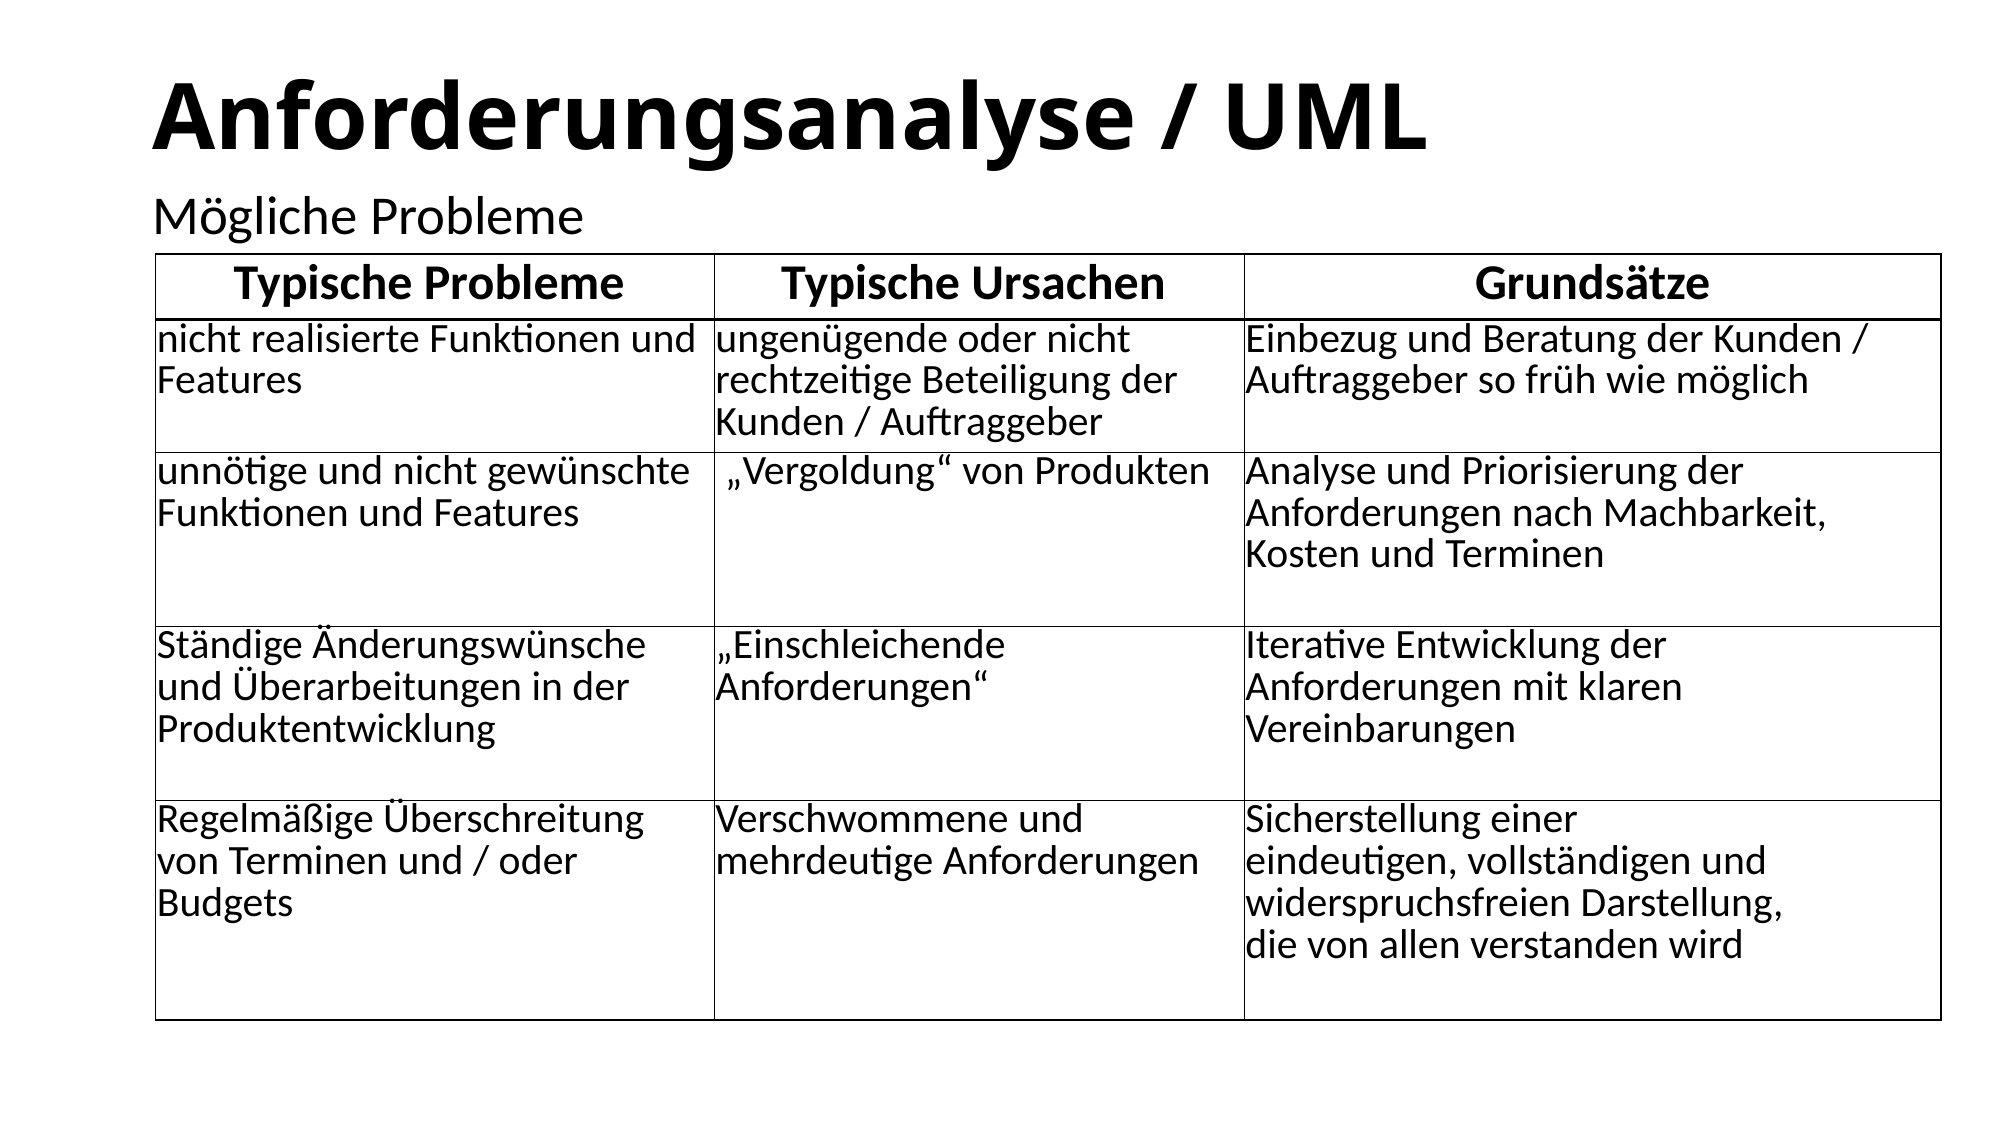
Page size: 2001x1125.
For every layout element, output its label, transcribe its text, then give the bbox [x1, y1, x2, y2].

table_cell Einbezug und Beratung der Kunden / Auftraggeber so früh wie möglich [1245, 321, 1940, 452]
list Mögliche Probleme [137, 179, 1863, 255]
table_cell nicht realisierte Funktionen und Features [156, 321, 714, 452]
table_cell Regelmäßige Überschreitung von Terminen und / oder Budgets [156, 801, 714, 1019]
table_cell „Vergoldung“ von Produkten [715, 453, 1244, 626]
table_cell Analyse und Priorisierung der Anforderungen nach Machbarkeit, Kosten und Terminen [1245, 453, 1940, 626]
table_cell ungenügende oder nicht rechtzeitige Beteiligung der Kunden / Auftraggeber [715, 321, 1244, 452]
table_cell unnötige und nicht gewünschte Funktionen und Features [156, 453, 714, 626]
table_cell Verschwommene und mehrdeutige Anforderungen [715, 801, 1244, 1019]
table_header Grundsätze [1245, 255, 1940, 318]
title Anforderungsanalyse / UML [137, 59, 1863, 179]
table_cell Sicherstellung einer eindeutigen, vollständigen und widerspruchsfreien Darstellung, die von allen verstanden wird [1245, 801, 1940, 1019]
table_header Typische Ursachen [715, 255, 1244, 318]
table_cell „Einschleichende Anforderungen“ [715, 627, 1244, 800]
table_header Typische Probleme [156, 255, 714, 318]
table_cell Ständige Änderungswünsche und Überarbeitungen in der Produktentwicklung [156, 627, 714, 800]
table_cell Iterative Entwicklung der Anforderungen mit klaren Vereinbarungen [1245, 627, 1940, 800]
